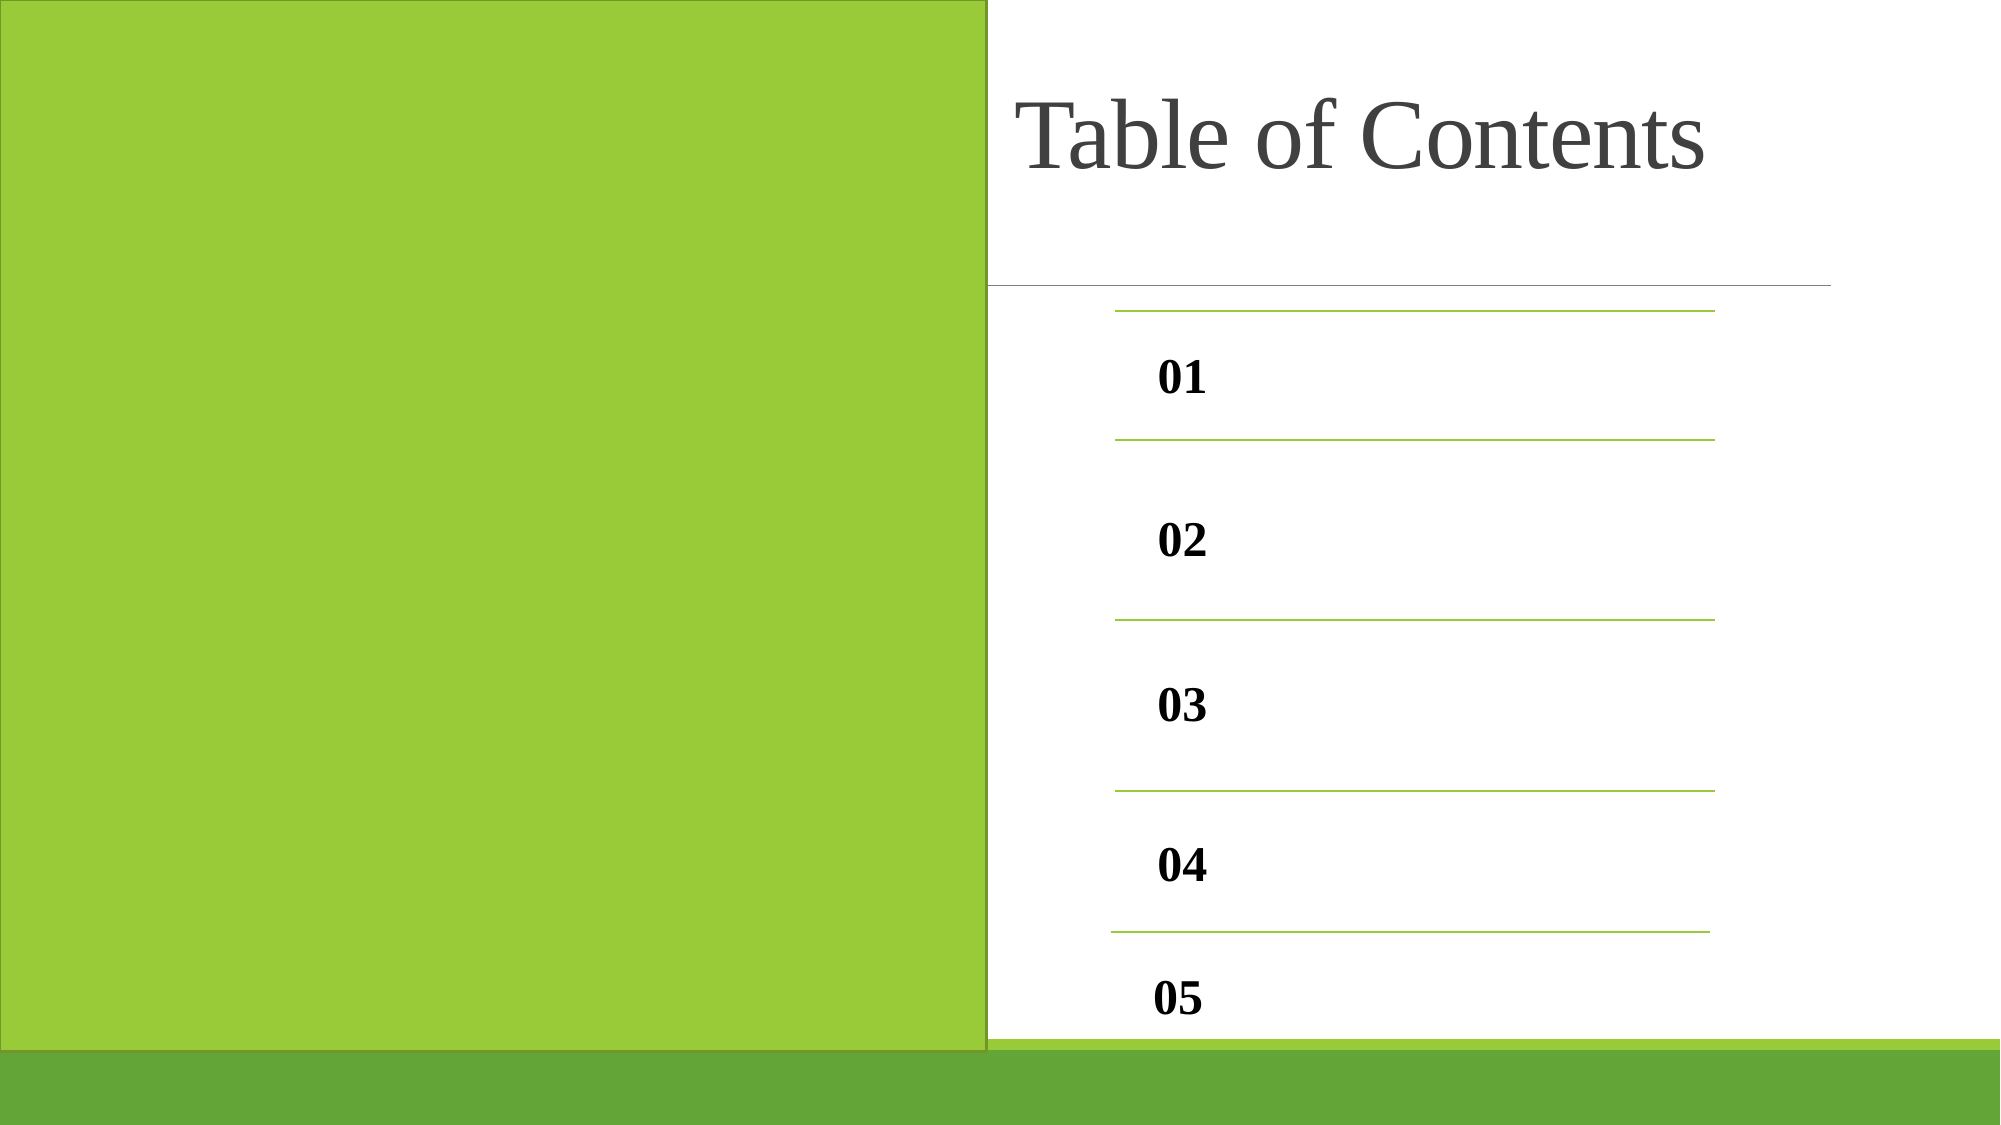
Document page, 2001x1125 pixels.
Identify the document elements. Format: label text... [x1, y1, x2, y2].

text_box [1109, 931, 1711, 1033]
title Table of Contents [999, 47, 1757, 197]
text_box [0, 0, 988, 1053]
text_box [1114, 310, 1716, 412]
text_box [1114, 790, 1716, 900]
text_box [1114, 439, 1716, 575]
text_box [1114, 619, 1716, 740]
